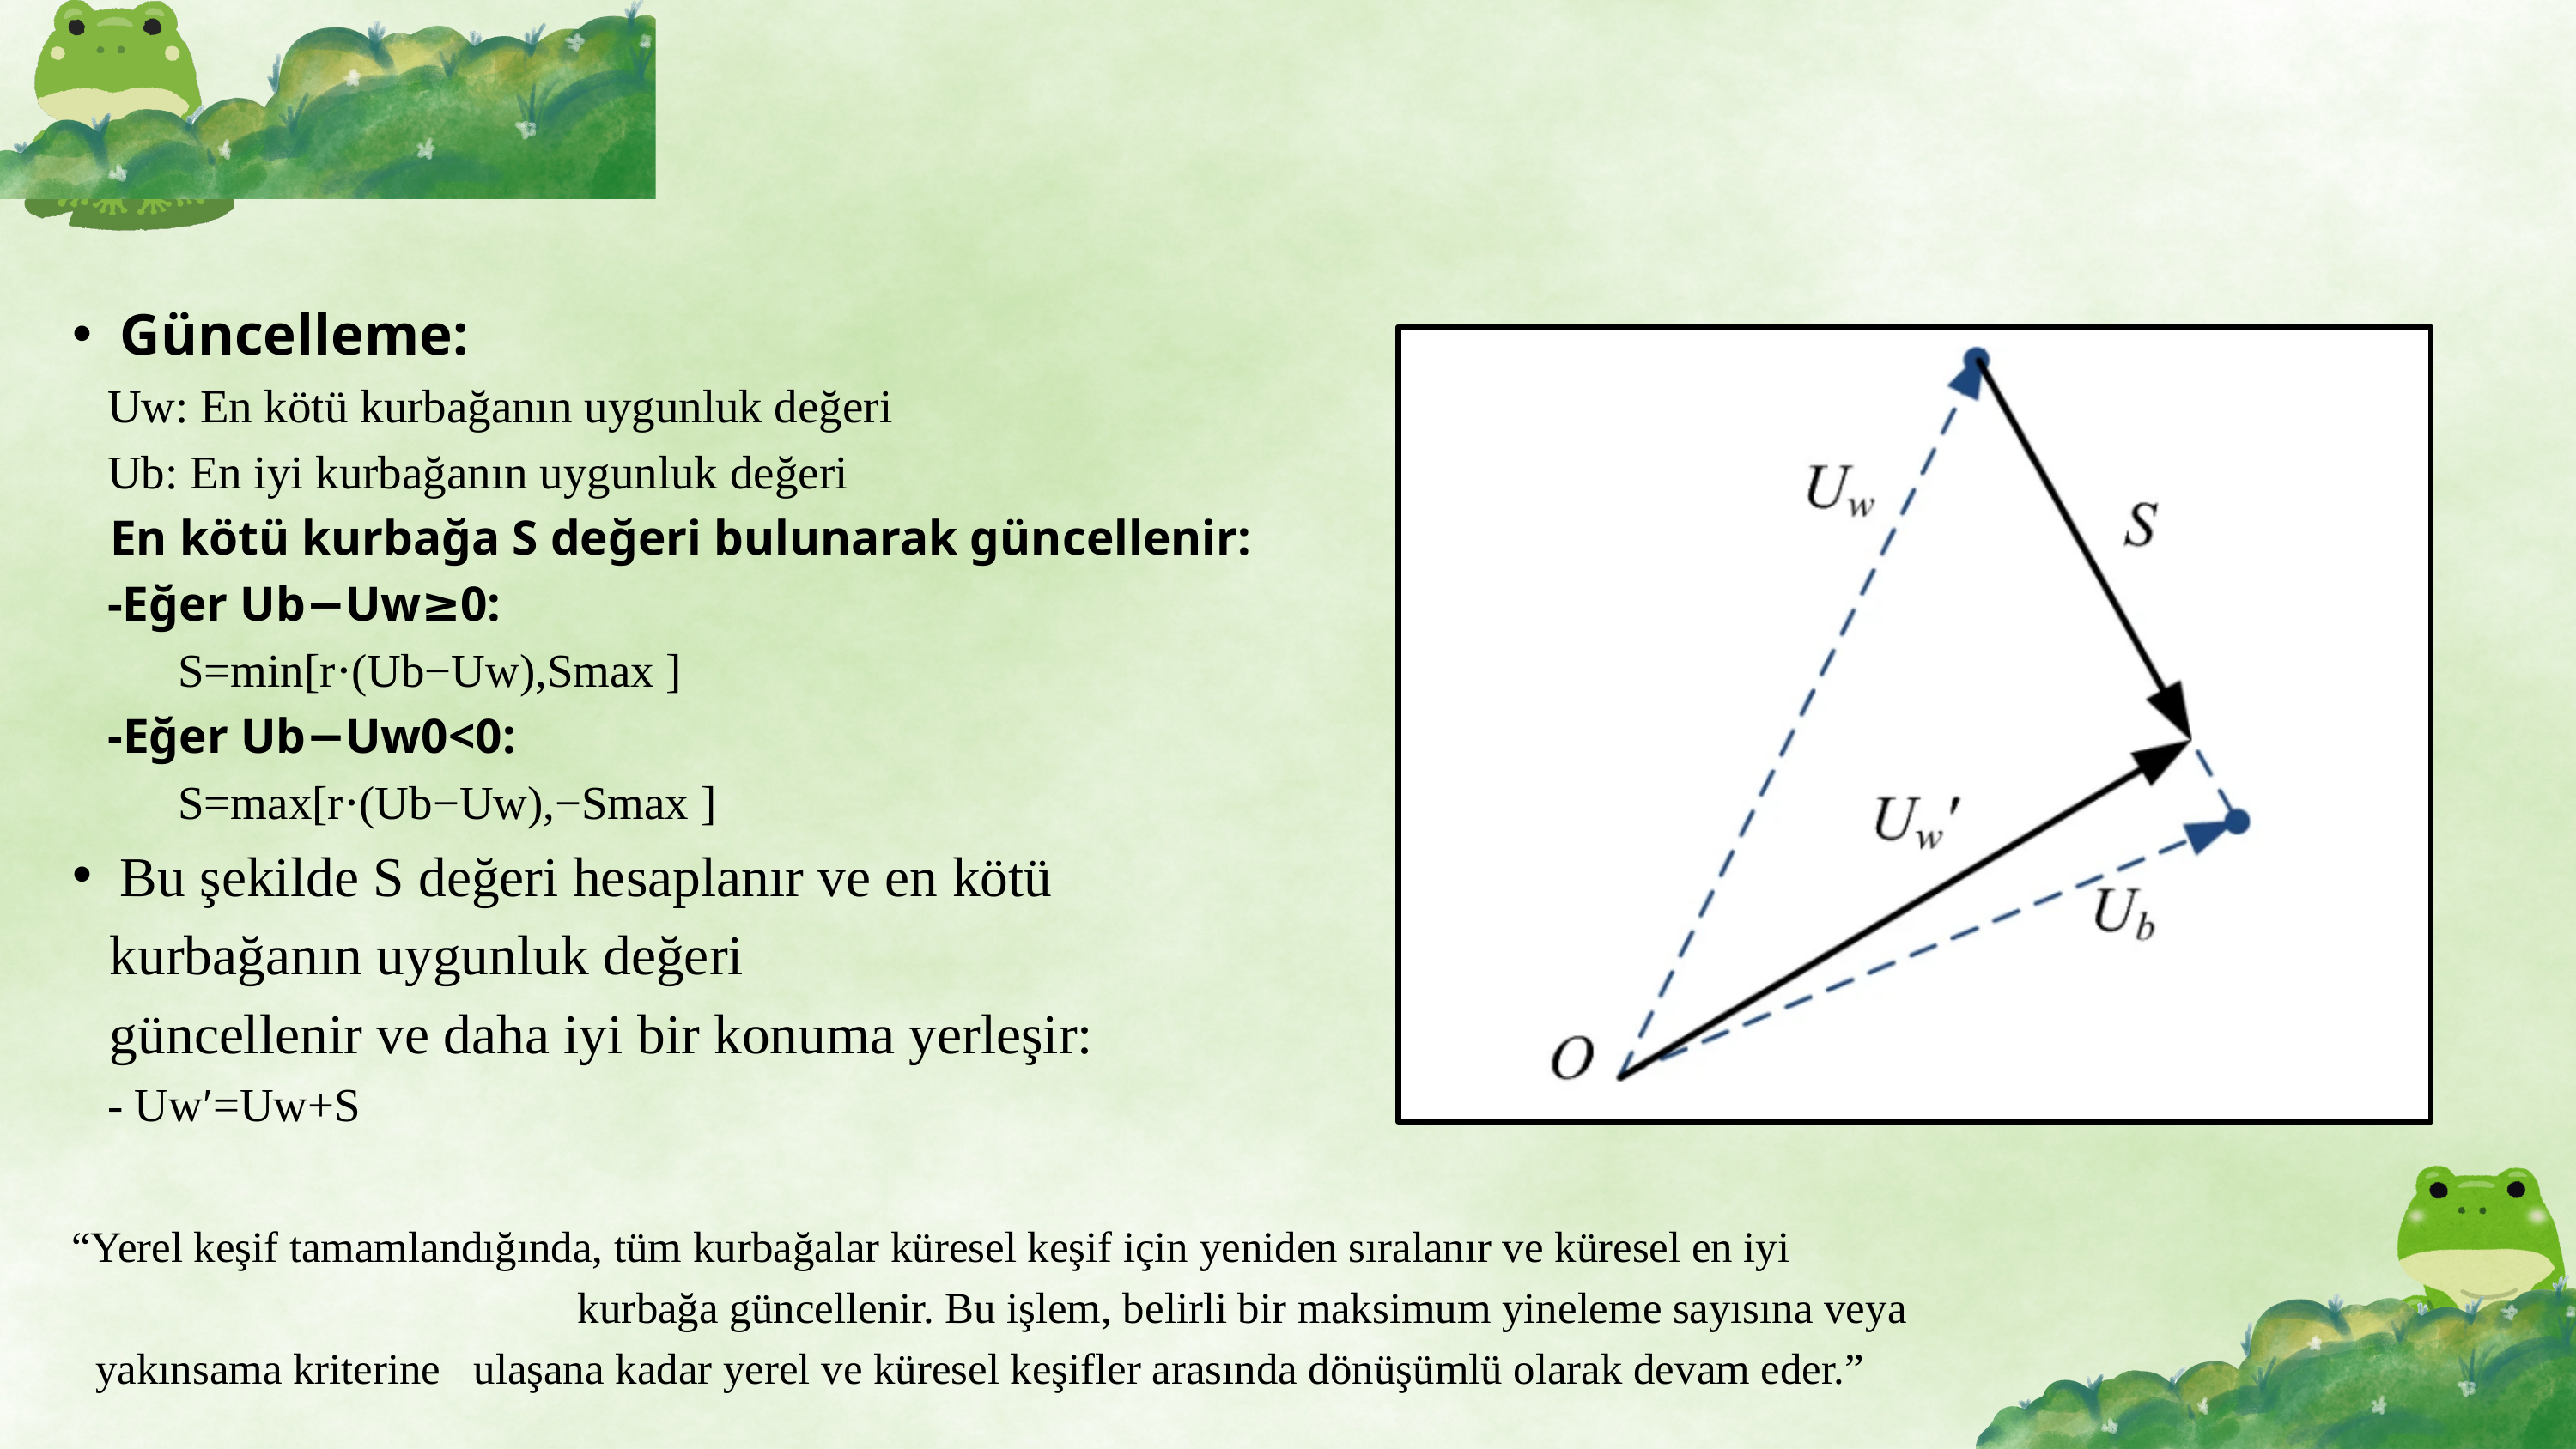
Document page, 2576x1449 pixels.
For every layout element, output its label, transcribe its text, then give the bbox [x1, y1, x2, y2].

text_box [1398, 326, 2432, 1122]
text_box [0, 0, 656, 199]
text_box [1976, 1275, 2576, 1449]
text_box [24, 199, 234, 231]
text_box [2394, 1165, 2576, 1275]
text_box [0, 0, 2576, 1449]
text_box Güncelleme: Uw: En kötü kurbağanın uygunluk değeri Ub: En iyi kurbağanın uygunluk değeri En kötü kurbağa S değeri bulunarak güncellenir: -Eğer Ub−Uw≥0: S=min[r⋅(Ub−Uw),Smax ] -Eğer Ub−Uw0<0: S=max[r⋅(Ub−Uw),−Smax ] Bu şekilde S değeri hesaplanır ve en kötü kurbağanın uygunluk değeri güncellenir ve daha iyi bir konuma yerleşir: - Uw′=Uw+S “Yerel keşif tamamlandığında, tüm kurbağalar küresel keşif için yeniden sıralanır ve küresel en iyi kurbağa güncellenir. Bu işlem, belirli bir maksimum yineleme sayısına veya yakınsama kriterine ulaşana kadar yerel ve küresel keşifler arasında dönüşümlü olarak devam eder.” [24, 287, 1935, 1449]
